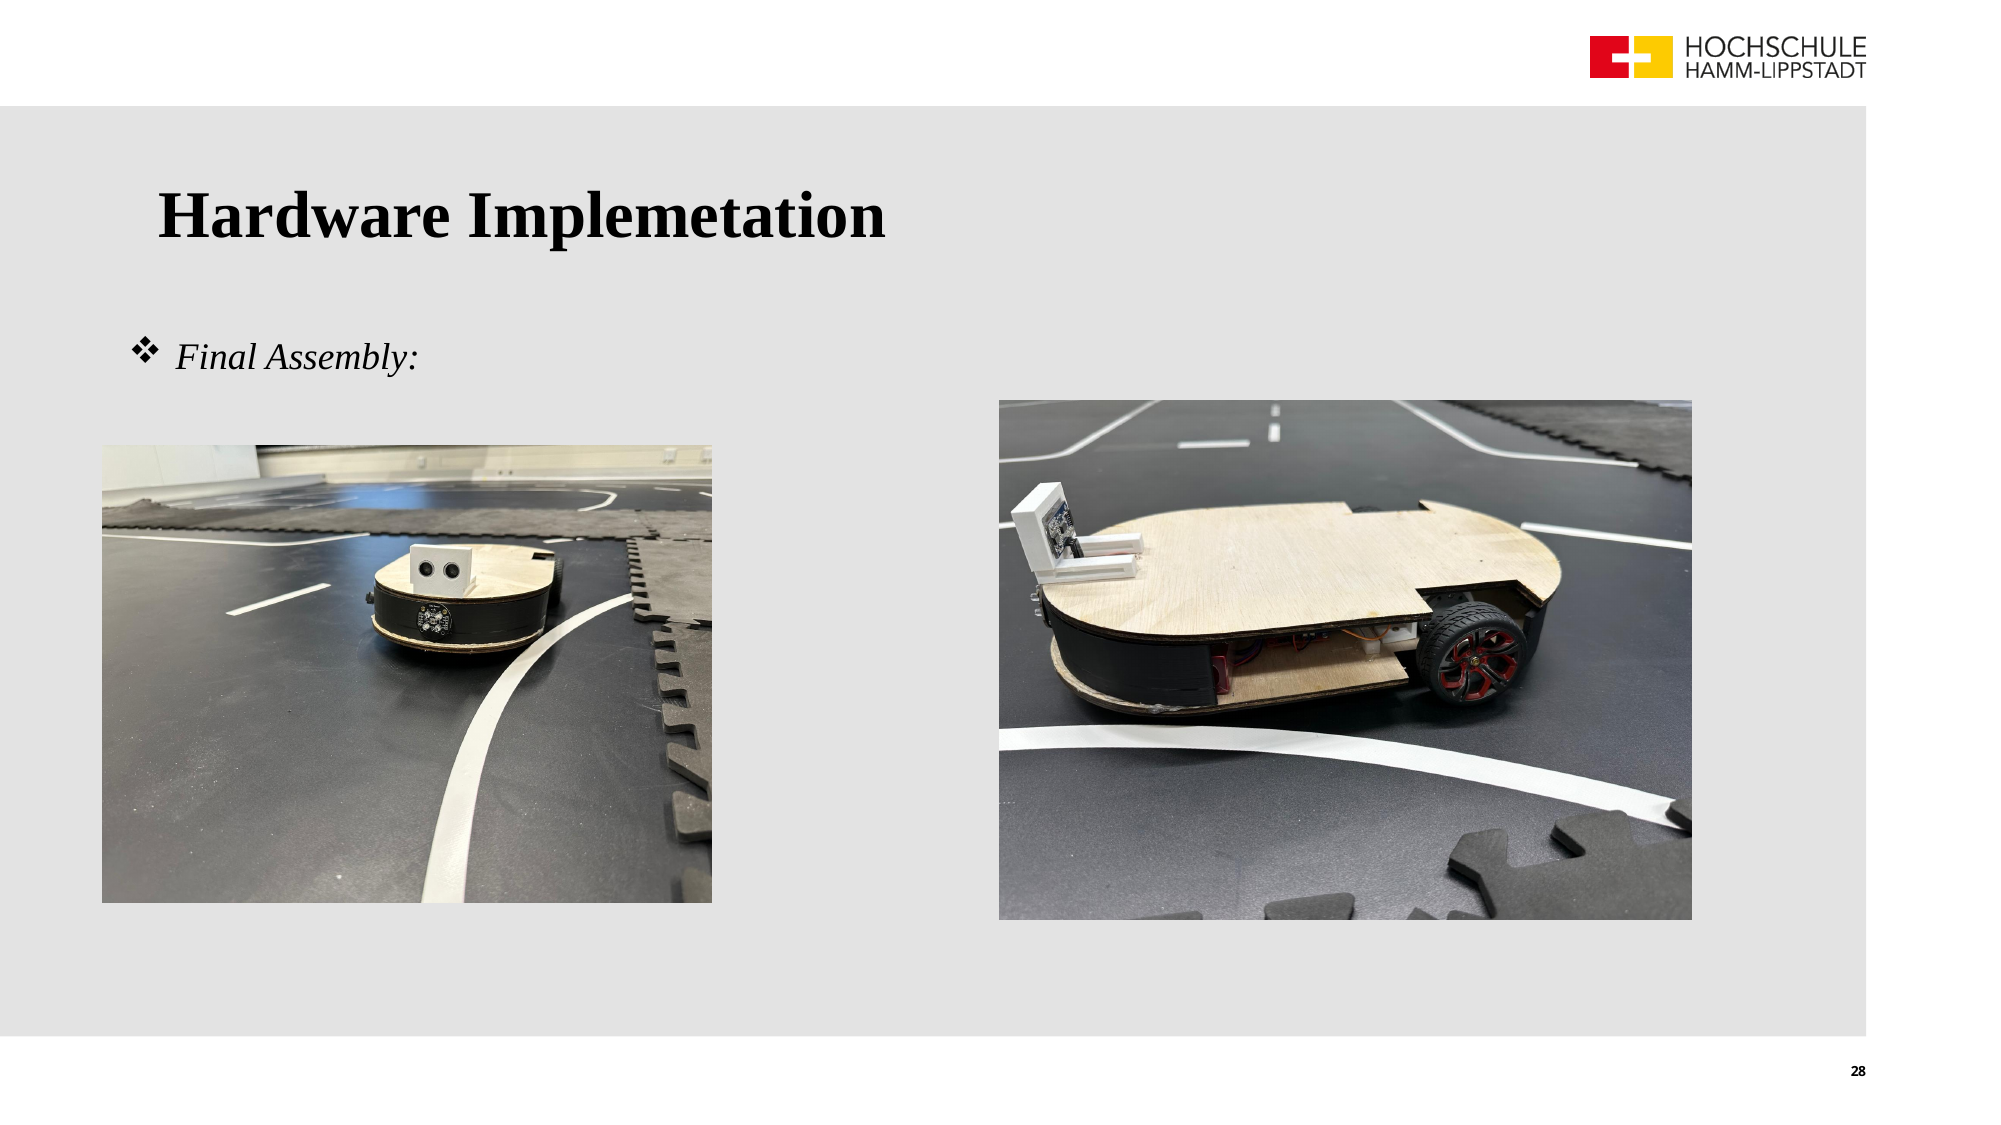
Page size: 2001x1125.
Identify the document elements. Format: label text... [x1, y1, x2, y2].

picture [102, 444, 713, 903]
title Hardware Implemetation [158, 170, 1841, 252]
picture [999, 399, 1693, 920]
picture [1590, 36, 1867, 78]
slide_number 28 [1842, 1062, 1878, 1080]
text_box Final Assembly: [113, 279, 1783, 430]
